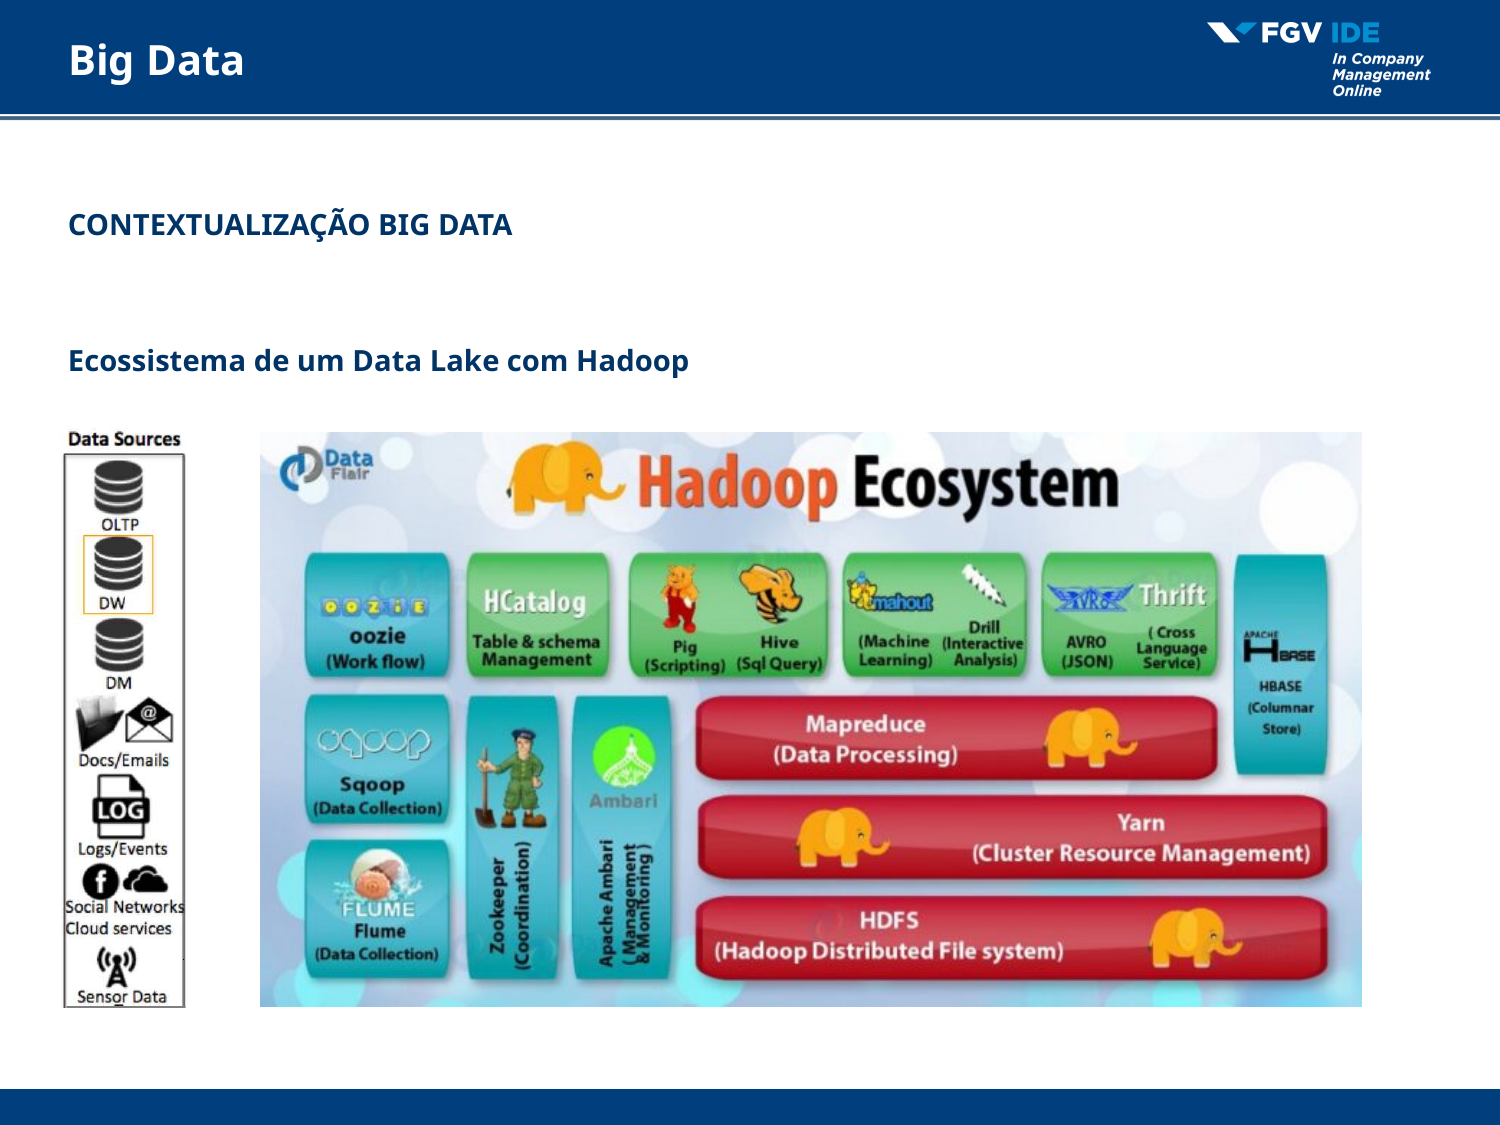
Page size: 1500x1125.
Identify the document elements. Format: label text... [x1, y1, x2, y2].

text_box Big Data [53, 26, 881, 95]
picture [0, 0, 1500, 1125]
list CONTEXTUALIZAÇÃO BIG DATA Ecossistema de um Data Lake com Hadoop [53, 149, 1447, 1059]
